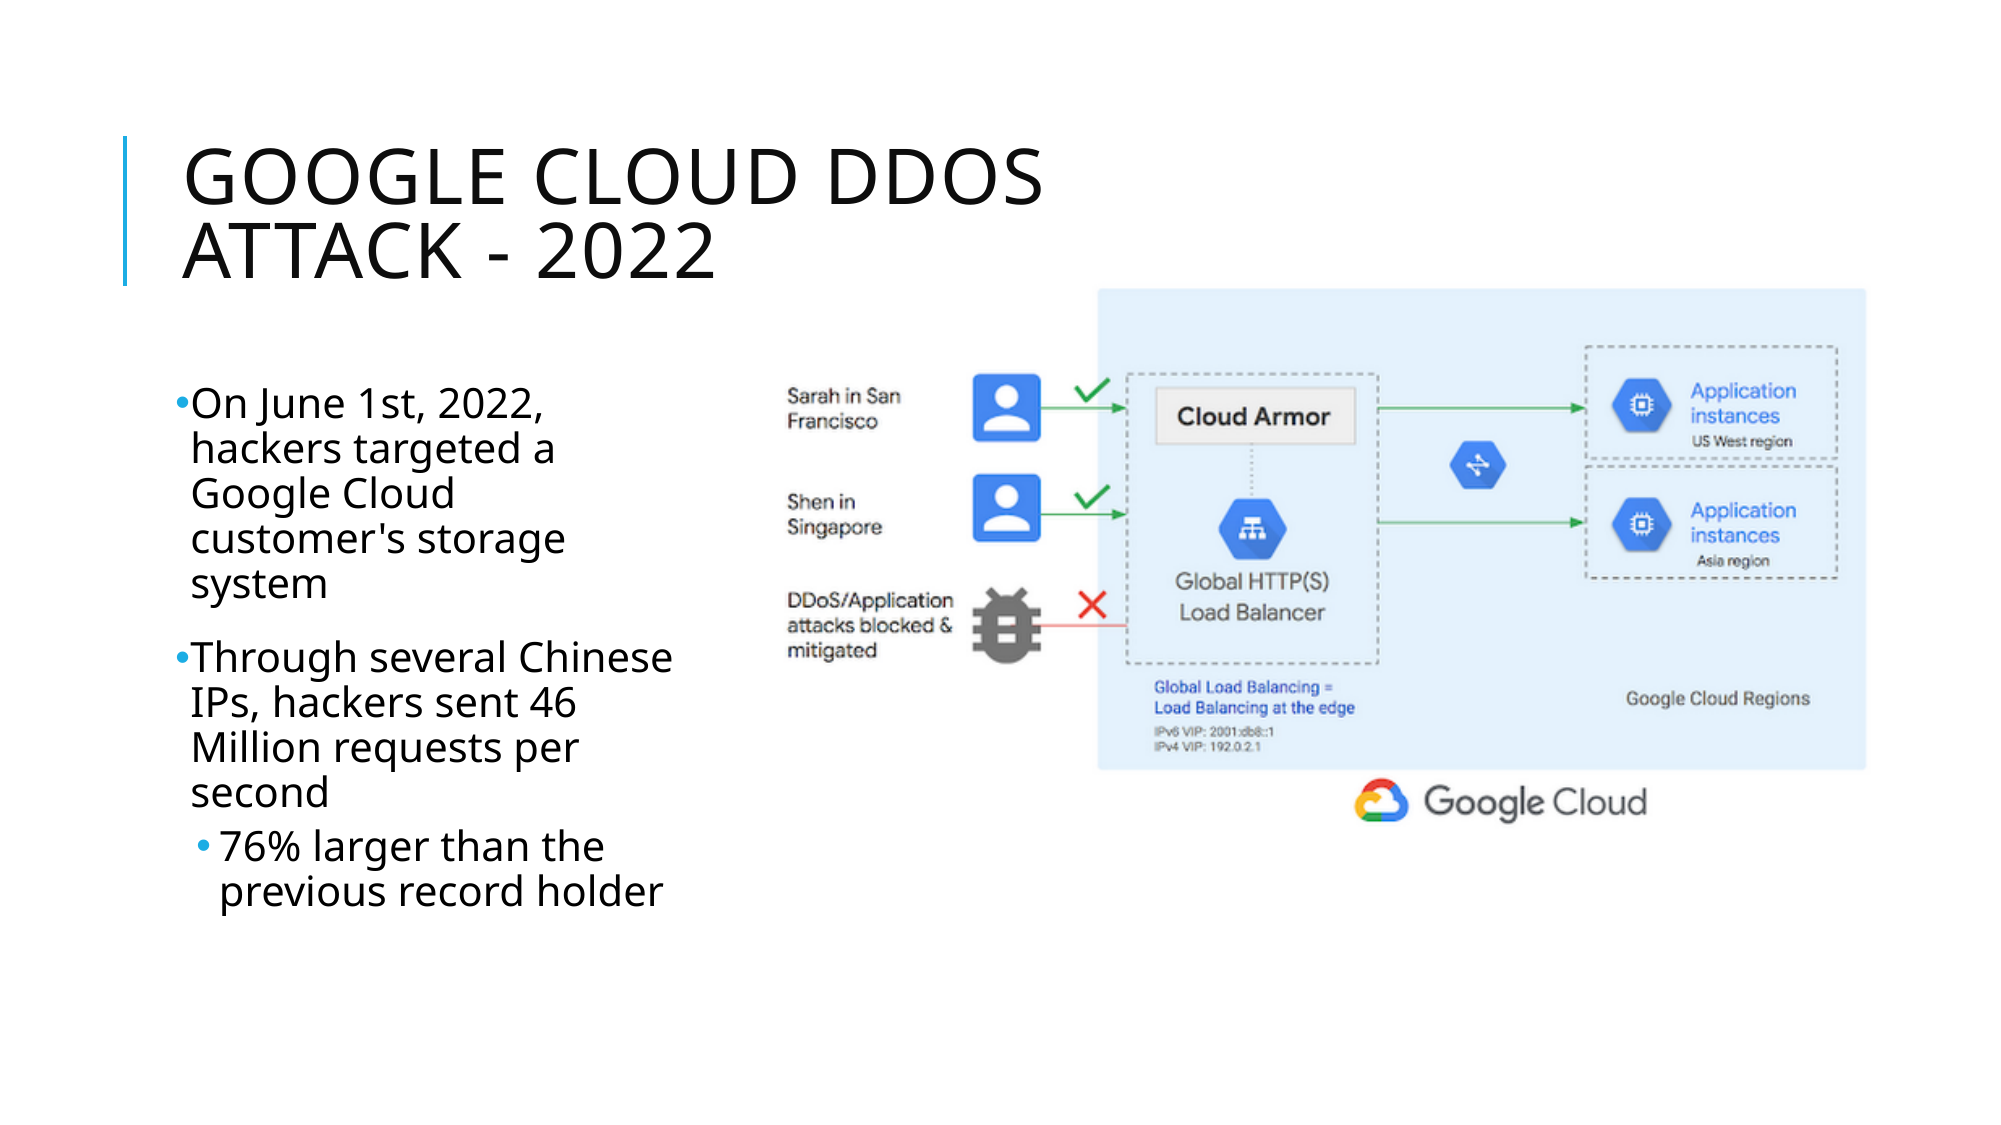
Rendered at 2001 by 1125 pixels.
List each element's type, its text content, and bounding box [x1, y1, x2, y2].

picture [761, 266, 1896, 859]
list On June 1st, 2022, hackers targeted a Google Cloud customer's storage system Through several Chinese IPs, hackers sent 46 Million requests per second 76% larger than the previous record holder [168, 375, 682, 1020]
title Google Cloud DDOS Attack - 2022 [168, 96, 1168, 342]
